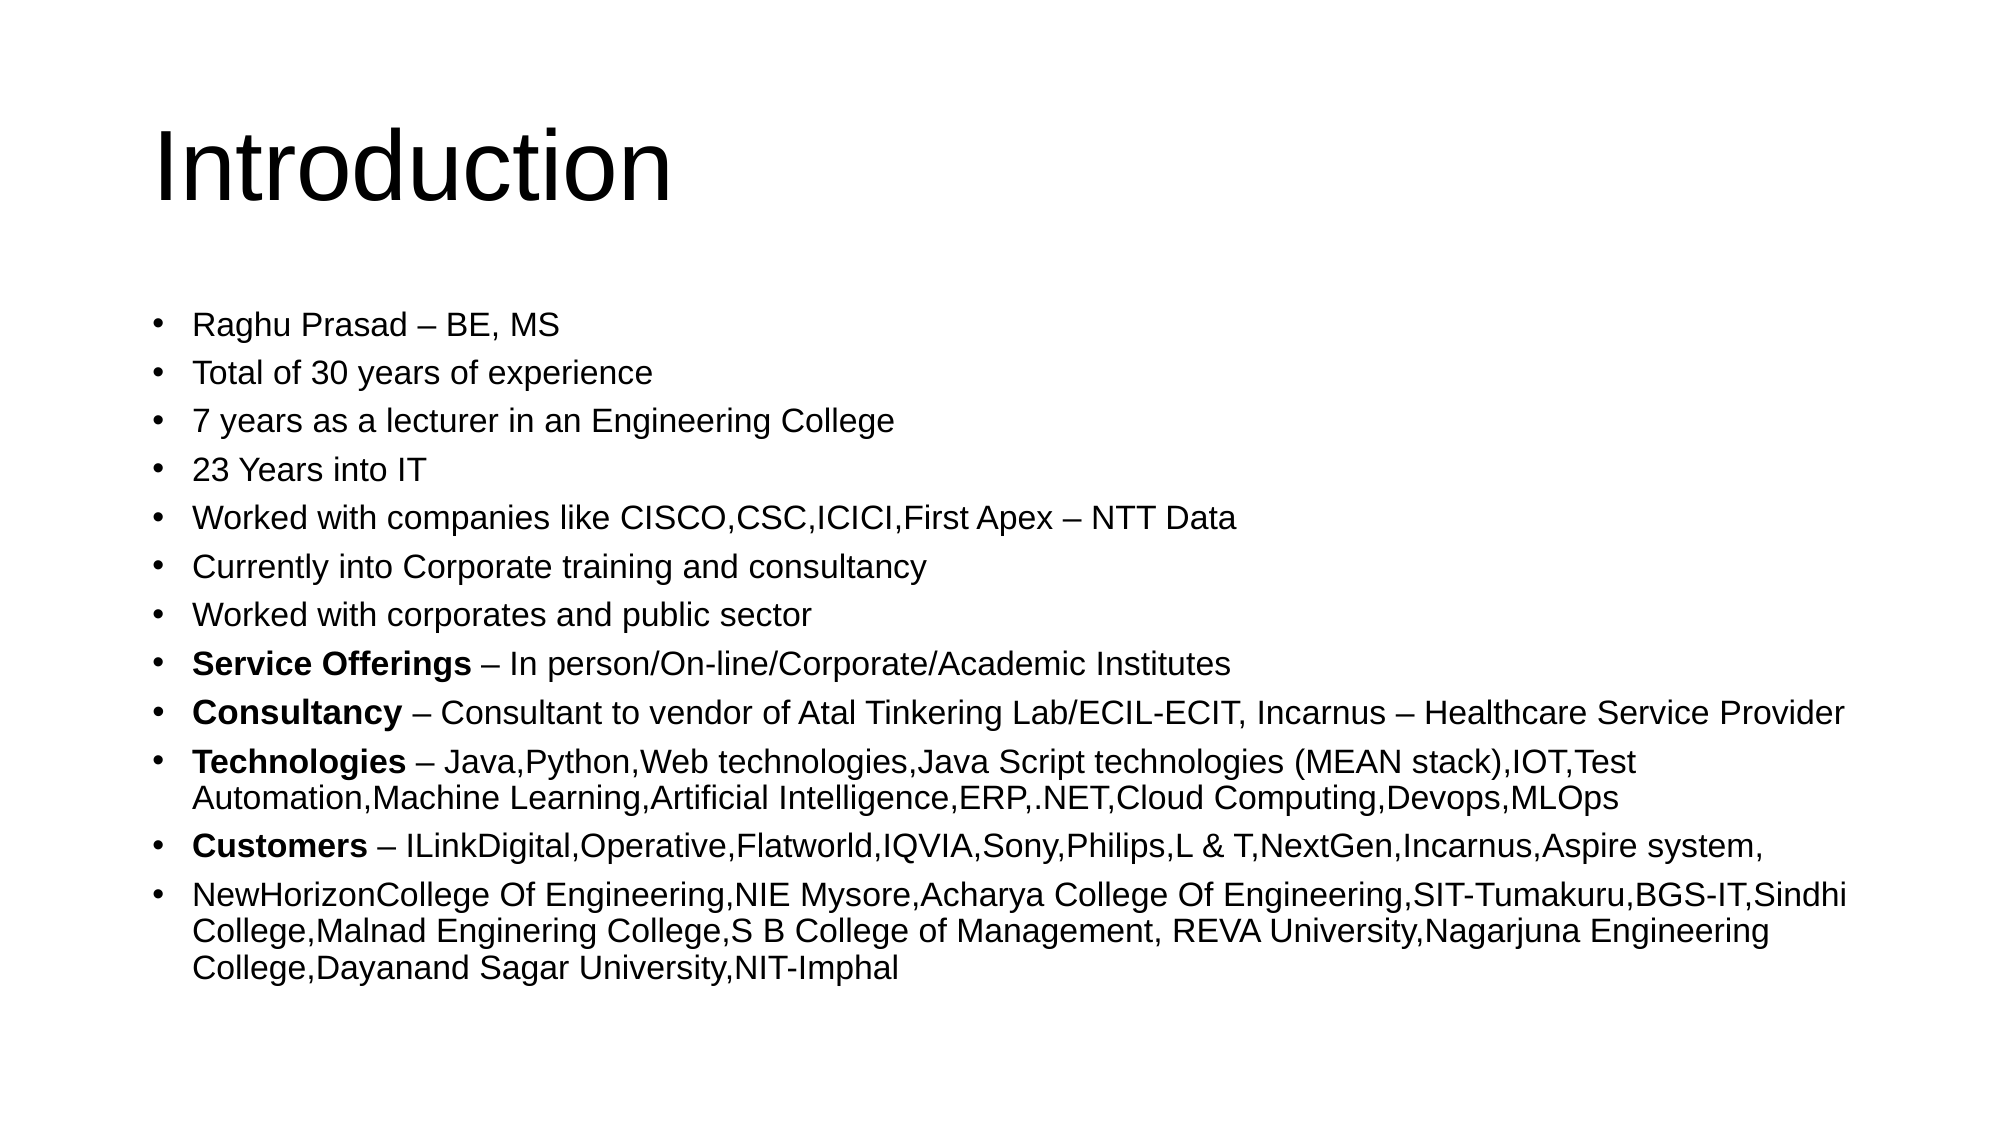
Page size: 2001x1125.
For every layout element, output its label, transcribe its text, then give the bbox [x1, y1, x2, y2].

list Raghu Prasad – BE, MS Total of 30 years of experience 7 years as a lecturer in an Engineering College 23 Years into IT Worked with companies like CISCO,CSC,ICICI,First Apex – NTT Data Currently into Corporate training and consultancy Worked with corporates and public sector Service Offerings – In person/On-line/Corporate/Academic Institutes Consultancy – Consultant to vendor of Atal Tinkering Lab/ECIL-ECIT, Incarnus – Healthcare Service Provider Technologies – Java,Python,Web technologies,Java Script technologies (MEAN stack),IOT,Test Automation,Machine Learning,Artificial Intelligence,ERP,.NET,Cloud Computing,Devops,MLOps Customers – ILinkDigital,Operative,Flatworld,IQVIA,Sony,Philips,L & T,NextGen,Incarnus,Aspire system, NewHorizonCollege Of Engineering,NIE Mysore,Acharya College Of Engineering,SIT-Tumakuru,BGS-IT,Sindhi College,Malnad Enginering College,S B College of Management, REVA University,Nagarjuna Engineering College,Dayanand Sagar University,NIT-Imphal [137, 299, 1863, 1014]
title Introduction [137, 59, 1863, 278]
